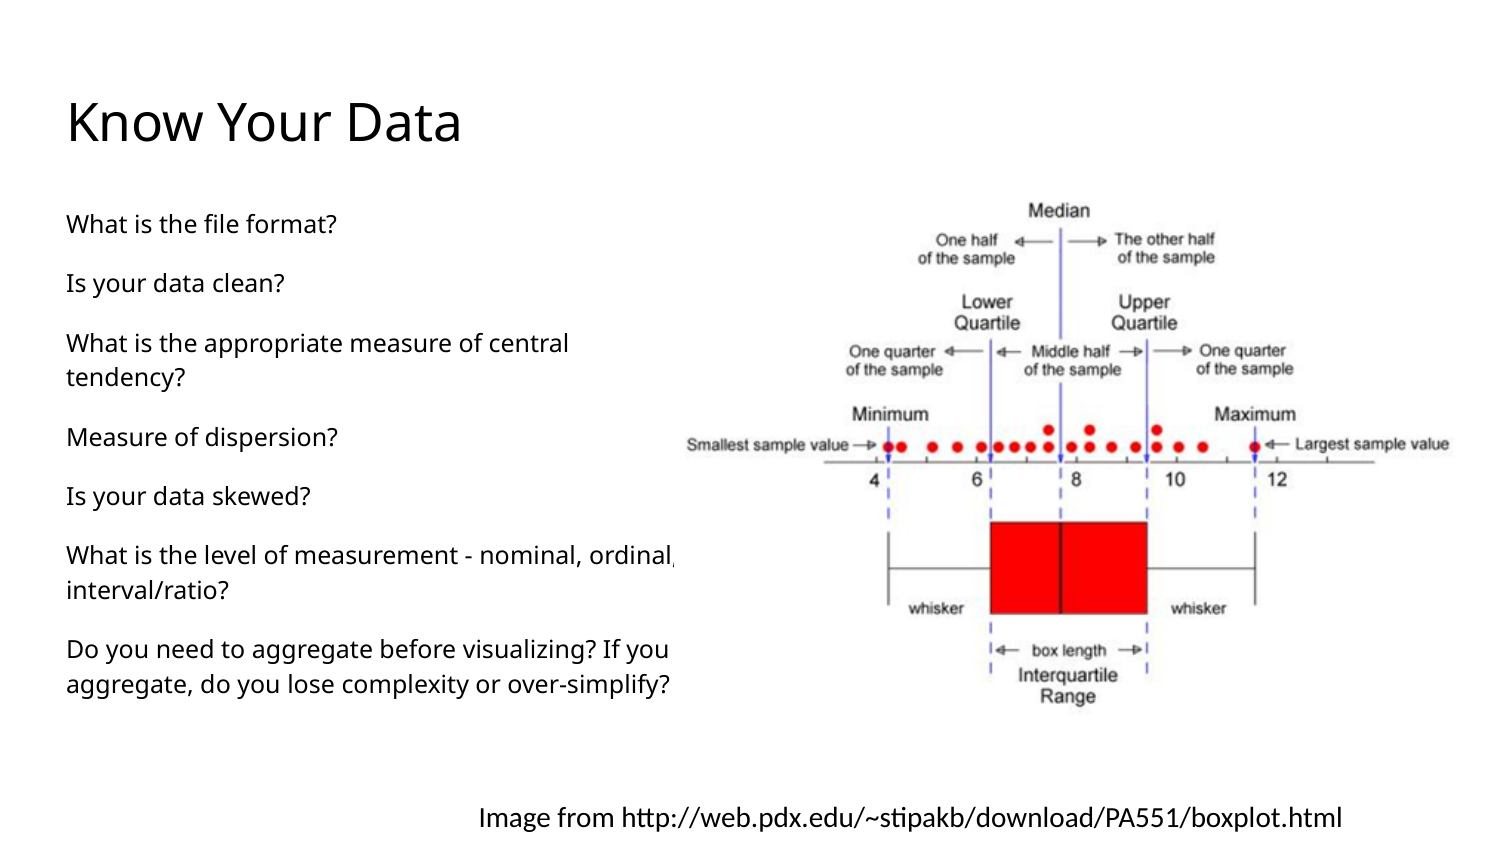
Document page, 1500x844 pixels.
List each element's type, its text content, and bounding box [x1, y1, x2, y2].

text_box Image from http://web.pdx.edu/~stipakb/download/PA551/boxplot.html [463, 778, 1500, 844]
list What is the file format? Is your data clean? What is the appropriate measure of central tendency? Measure of dispersion? Is your data skewed? What is the level of measurement - nominal, ordinal, interval/ratio? Do you need to aggregate before visualizing? If you aggregate, do you lose complexity or over-simplify? [51, 189, 669, 750]
picture [674, 148, 1476, 750]
title Know Your Data [51, 72, 1449, 167]
